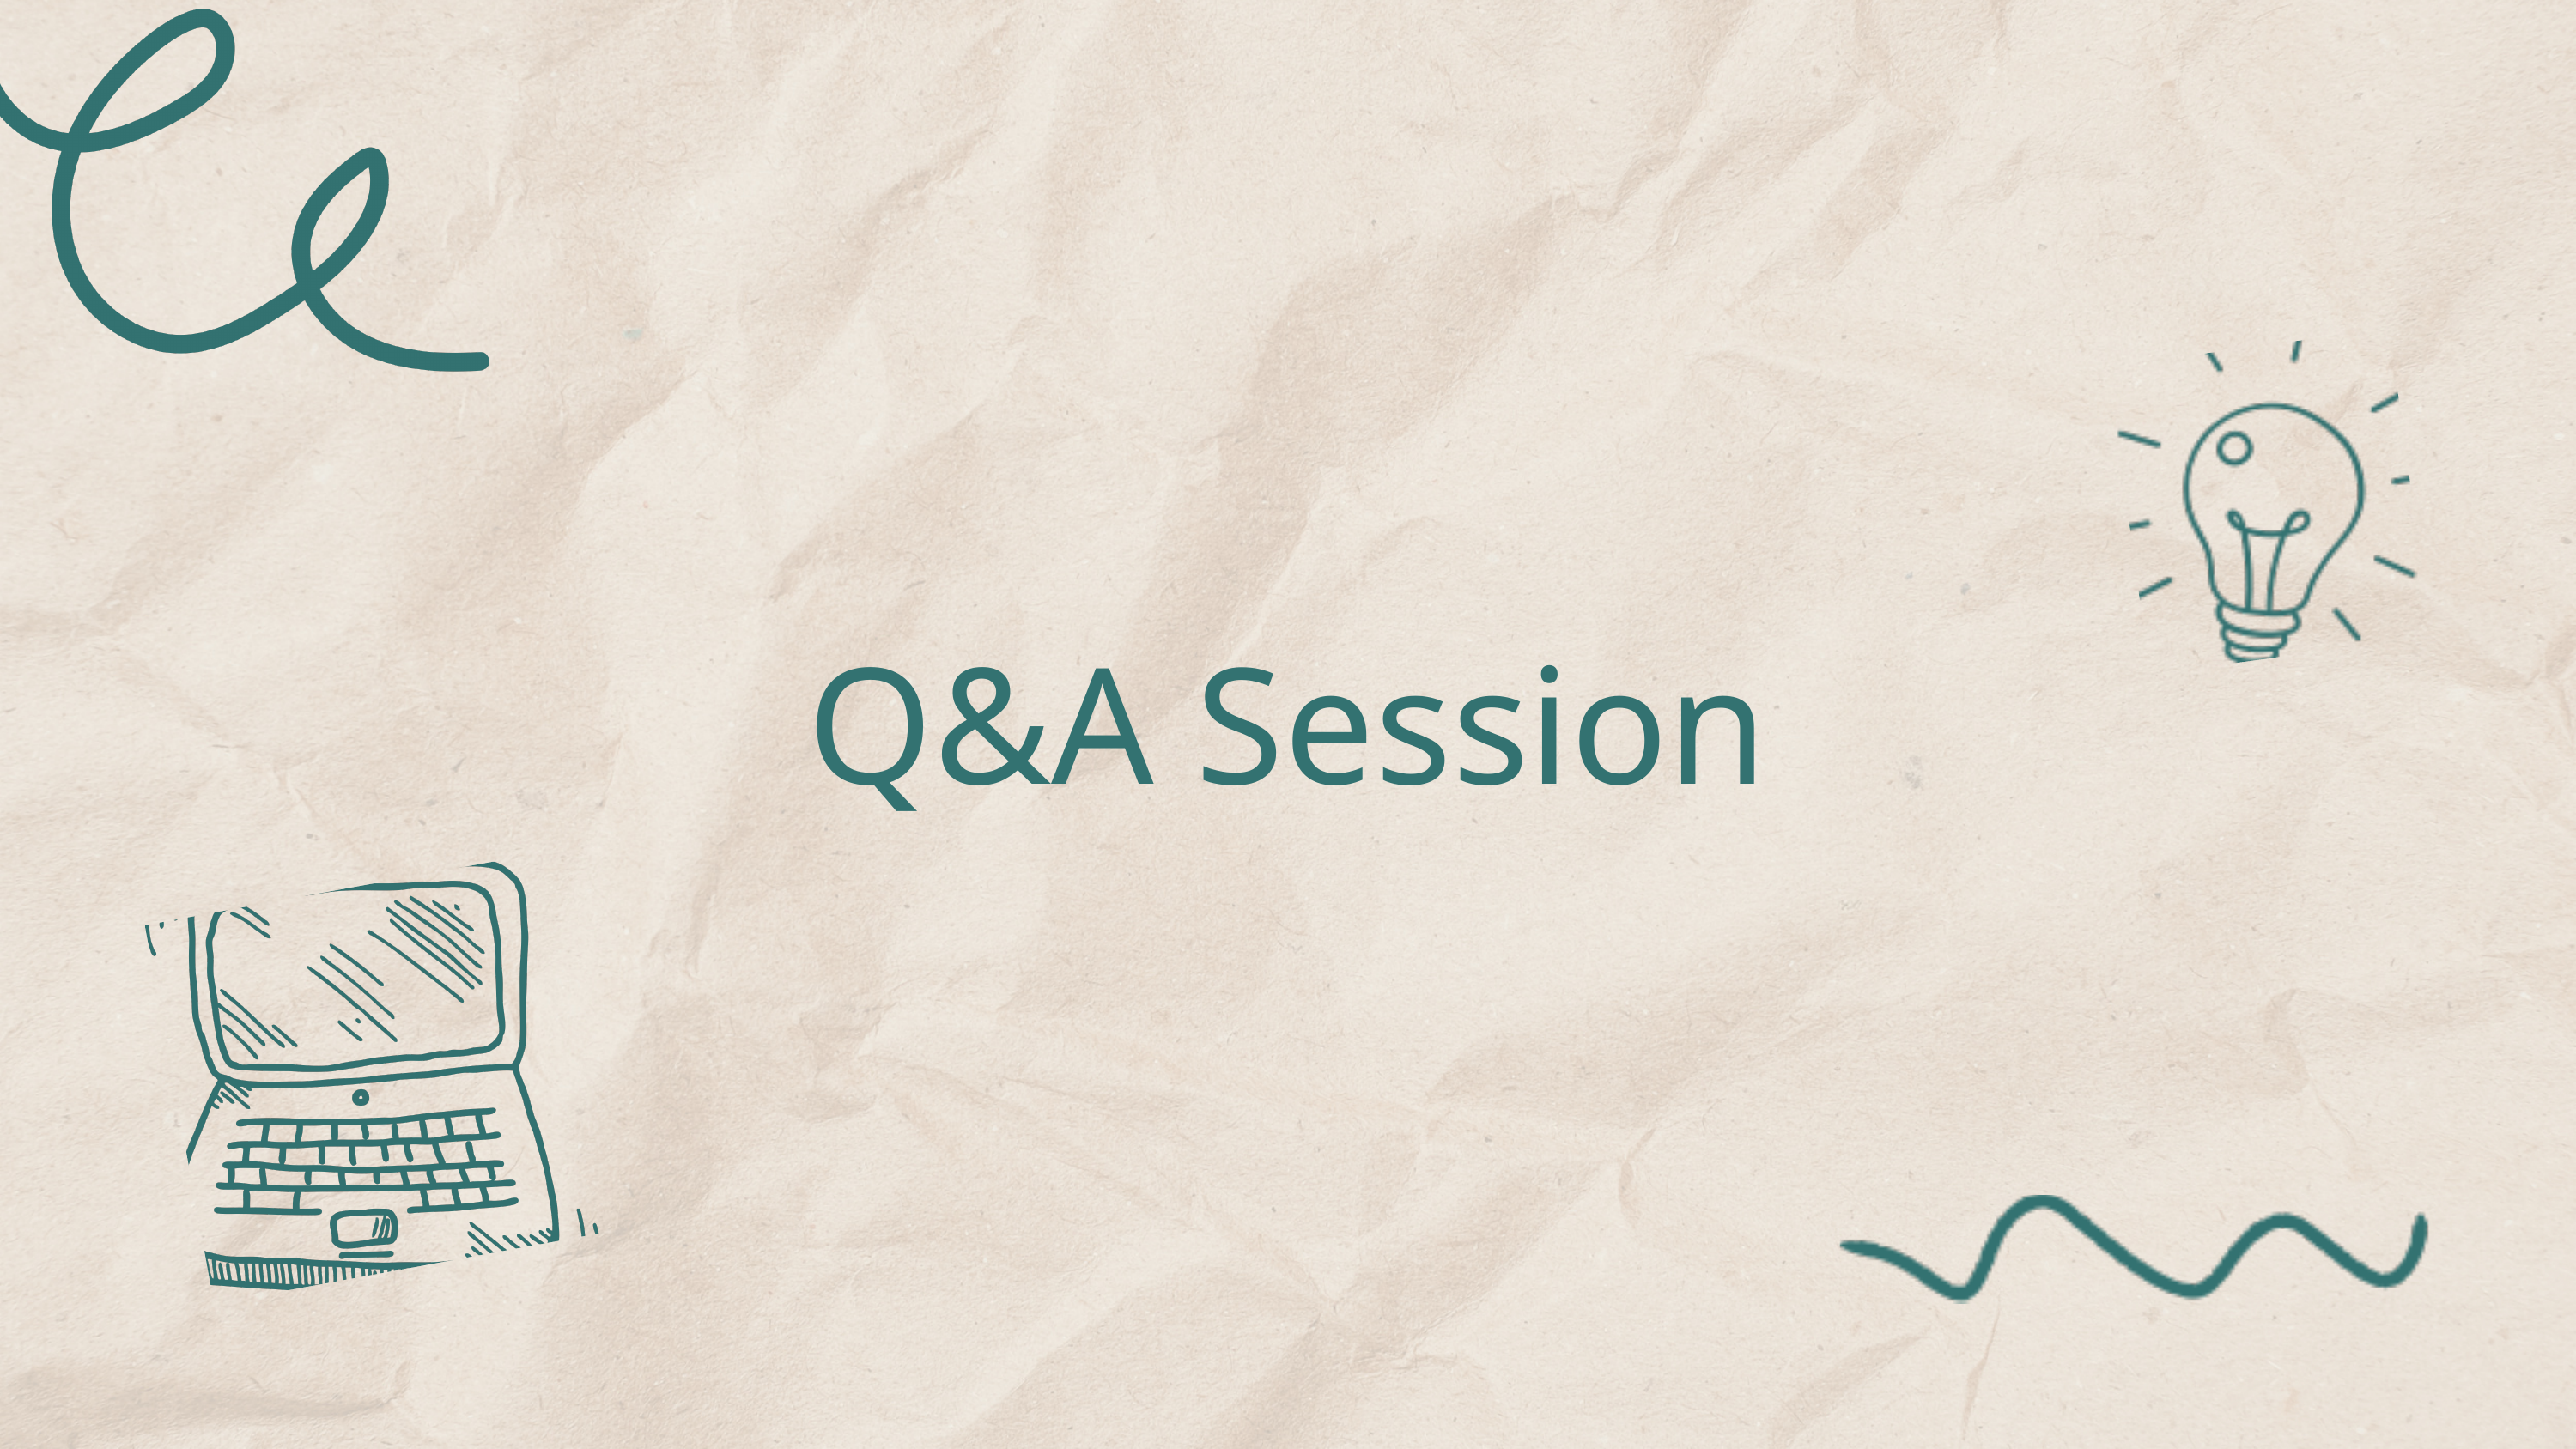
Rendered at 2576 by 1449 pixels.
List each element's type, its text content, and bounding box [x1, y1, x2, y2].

text_box [144, 854, 602, 1304]
text_box Q&A Session [675, 591, 1901, 817]
text_box [0, 0, 2576, 1449]
text_box [2107, 328, 2432, 675]
text_box [1839, 1195, 2432, 1304]
text_box [0, 0, 489, 372]
